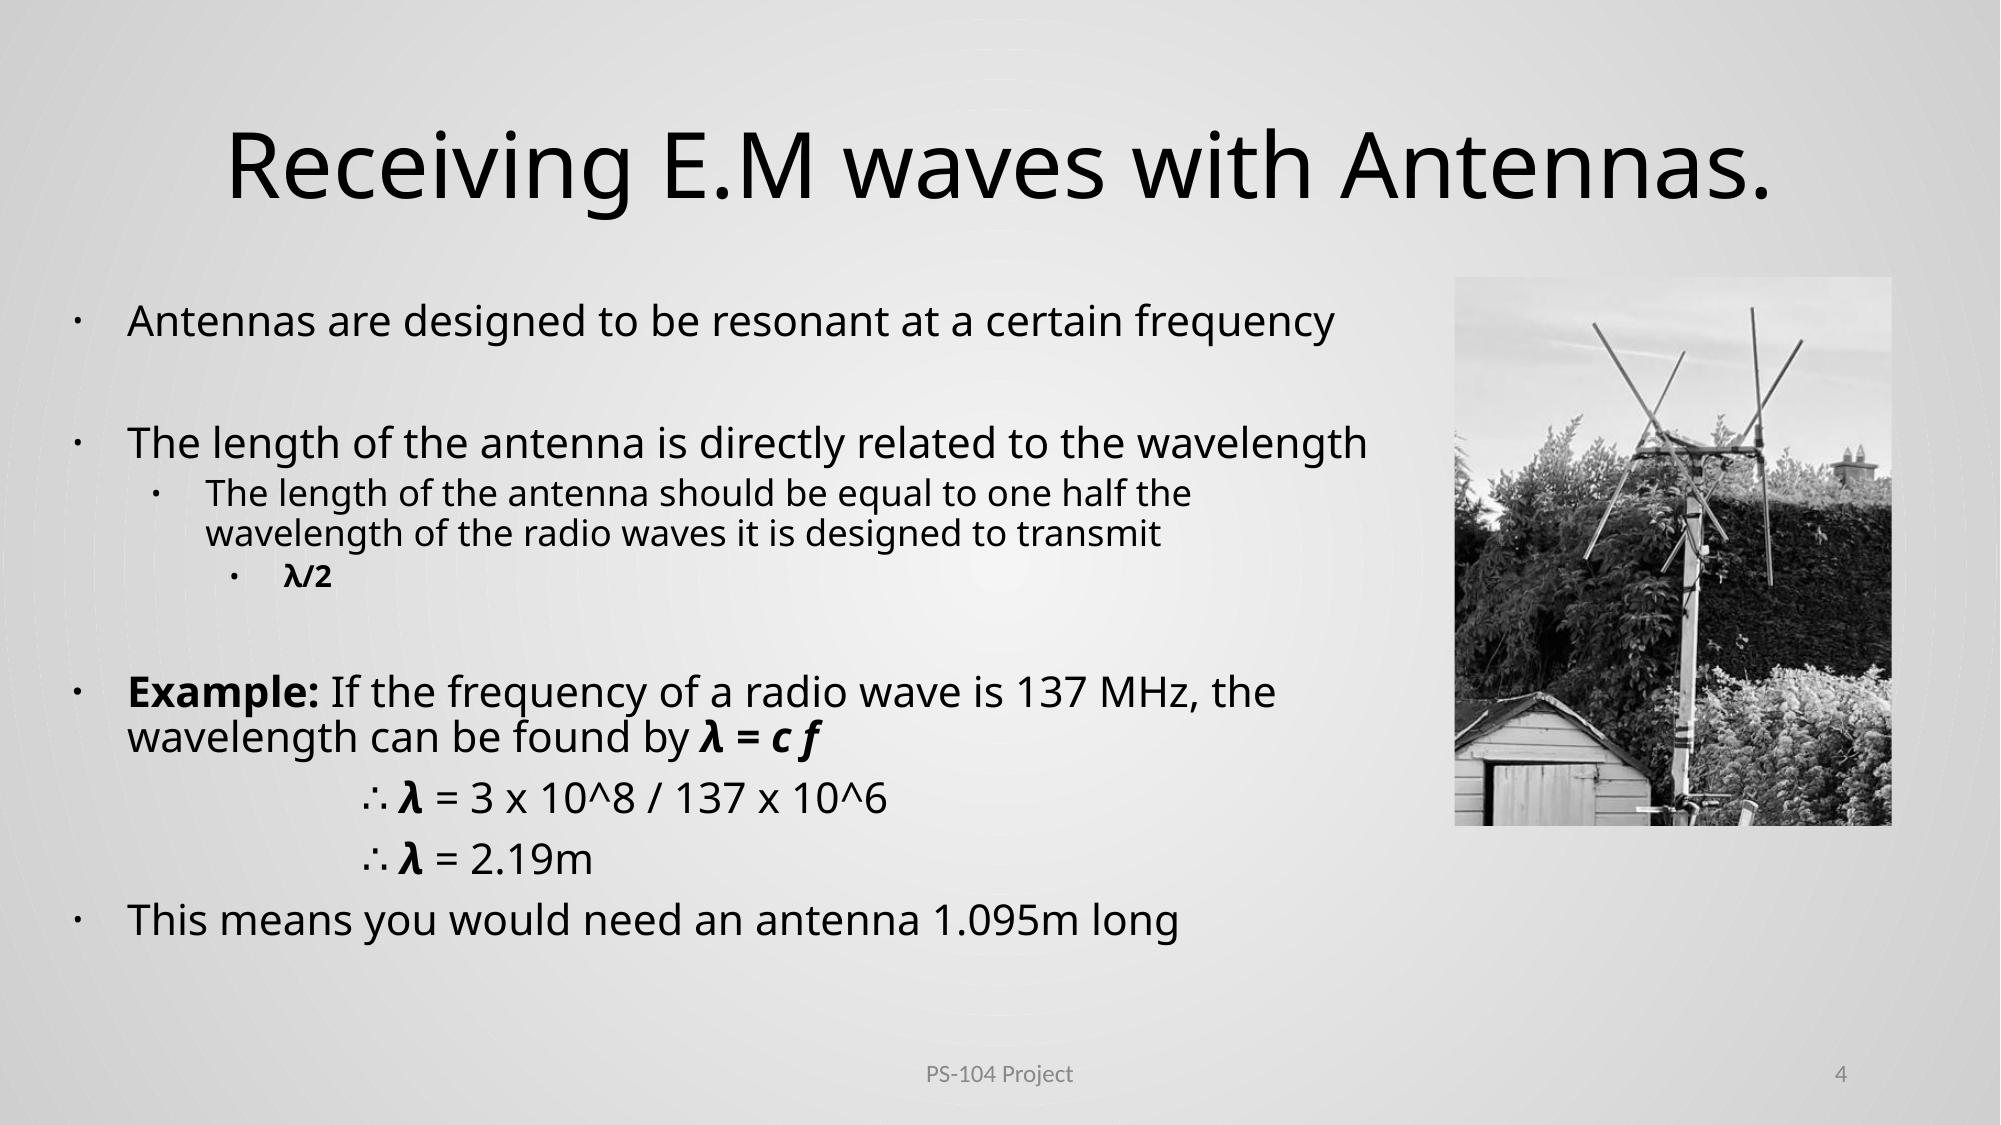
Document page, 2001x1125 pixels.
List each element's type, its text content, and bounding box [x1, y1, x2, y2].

footer PS-104 Project [662, 1042, 1338, 1103]
slide_number ‹#› [1412, 1042, 1863, 1103]
list Antennas are designed to be resonant at a certain frequency The length of the antenna is directly related to the wavelength The length of the antenna should be equal to one half the wavelength of the radio waves it is designed to transmit λ/2 Example: If the frequency of a radio wave is 137 MHz, the wavelength can be found by λ = c f ∴ λ = 3 x 10^8 / 137 x 10^6 ∴ λ = 2.19m This means you would need an antenna 1.095m long [33, 292, 1395, 1007]
title Receiving E.M waves with Antennas. [137, 59, 1863, 278]
picture [1454, 277, 1892, 826]
